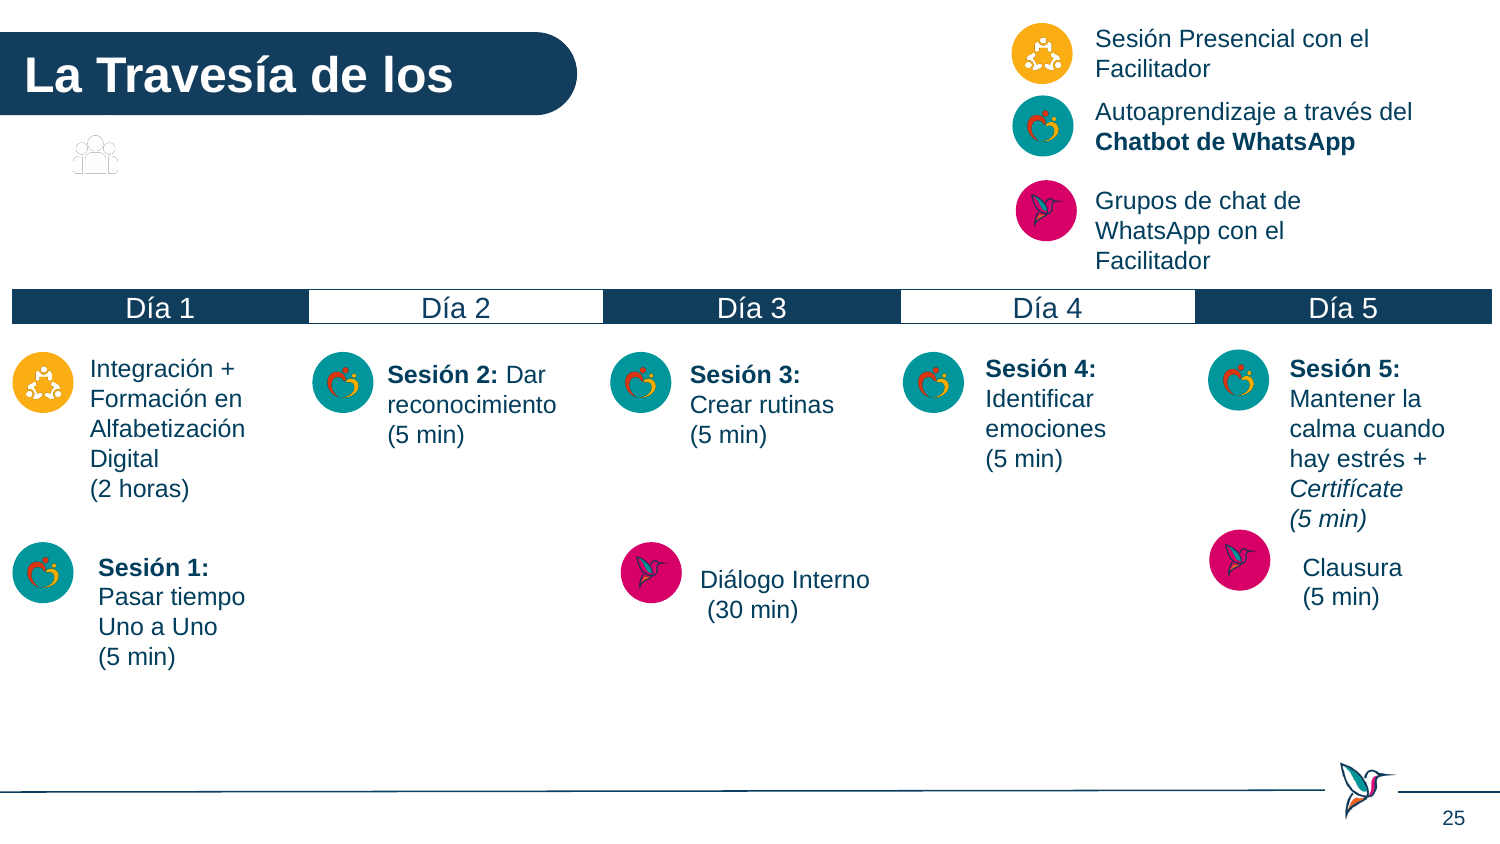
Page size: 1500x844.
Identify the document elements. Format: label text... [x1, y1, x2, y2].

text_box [1015, 179, 1078, 242]
text_box La Travesía de los Padres, Madres y Cuidadores [9, 35, 592, 231]
text_box Sesión 4: Identificar emociones (5 min) [970, 337, 1178, 386]
text_box Día 3 [603, 289, 899, 324]
picture [73, 131, 119, 177]
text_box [1209, 529, 1271, 591]
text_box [312, 351, 374, 414]
text_box Integración + Formación en Alfabetización Digital (2 horas) [74, 337, 282, 386]
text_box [620, 541, 682, 604]
text_box Día 4 [899, 289, 1195, 324]
text_box [0, 32, 551, 116]
text_box Sesión Presencial con el Facilitador [1080, 7, 1400, 56]
text_box Autoaprendizaje a través del Chatbot de WhatsApp [1080, 80, 1462, 129]
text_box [902, 351, 965, 414]
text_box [1207, 349, 1270, 411]
text_box Sesión 2: Dar reconocimiento (5 min) [372, 343, 580, 462]
text_box Sesión 5: Mantener la calma cuando hay estrés + Certifícate (5 min) [1274, 337, 1482, 386]
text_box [610, 351, 672, 414]
text_box Sesión 1: Pasar tiempo Uno a Uno (5 min) [83, 535, 291, 585]
text_box Clausura (5 min) [1287, 535, 1469, 585]
text_box Día 1 [12, 289, 308, 324]
text_box Día 2 [308, 289, 603, 324]
text_box Grupos de chat de WhatsApp con el Facilitador [1080, 169, 1400, 218]
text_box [1012, 95, 1074, 157]
text_box Día 5 [1195, 289, 1492, 324]
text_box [12, 351, 74, 414]
text_box Diálogo Interno (30 min) [687, 548, 893, 597]
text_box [12, 541, 74, 604]
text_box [1011, 22, 1073, 85]
text_box Sesión 3: Crear rutinas (5 min) [674, 343, 882, 392]
picture [1338, 759, 1398, 823]
